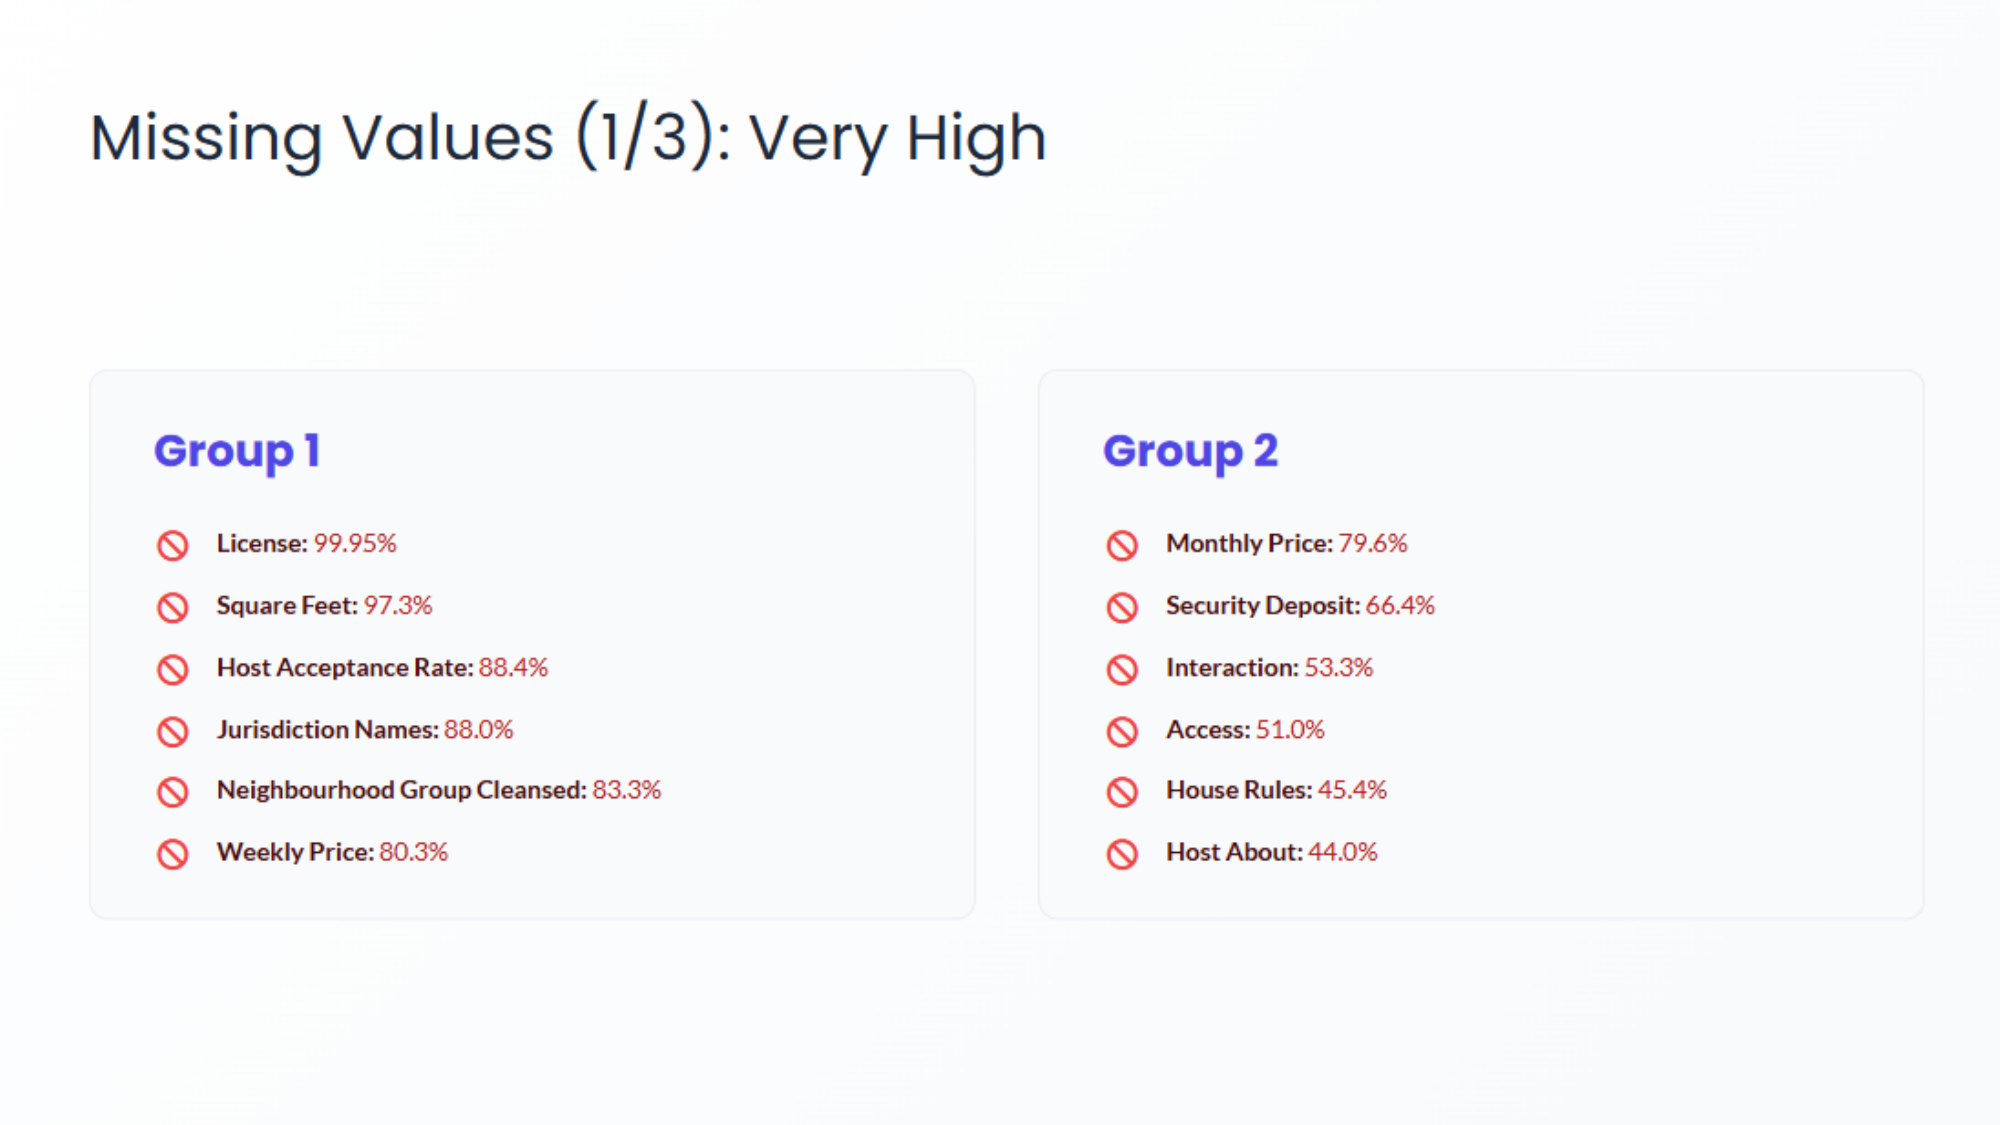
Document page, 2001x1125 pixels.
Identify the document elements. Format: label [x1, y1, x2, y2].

list [0, 0, 2000, 1125]
